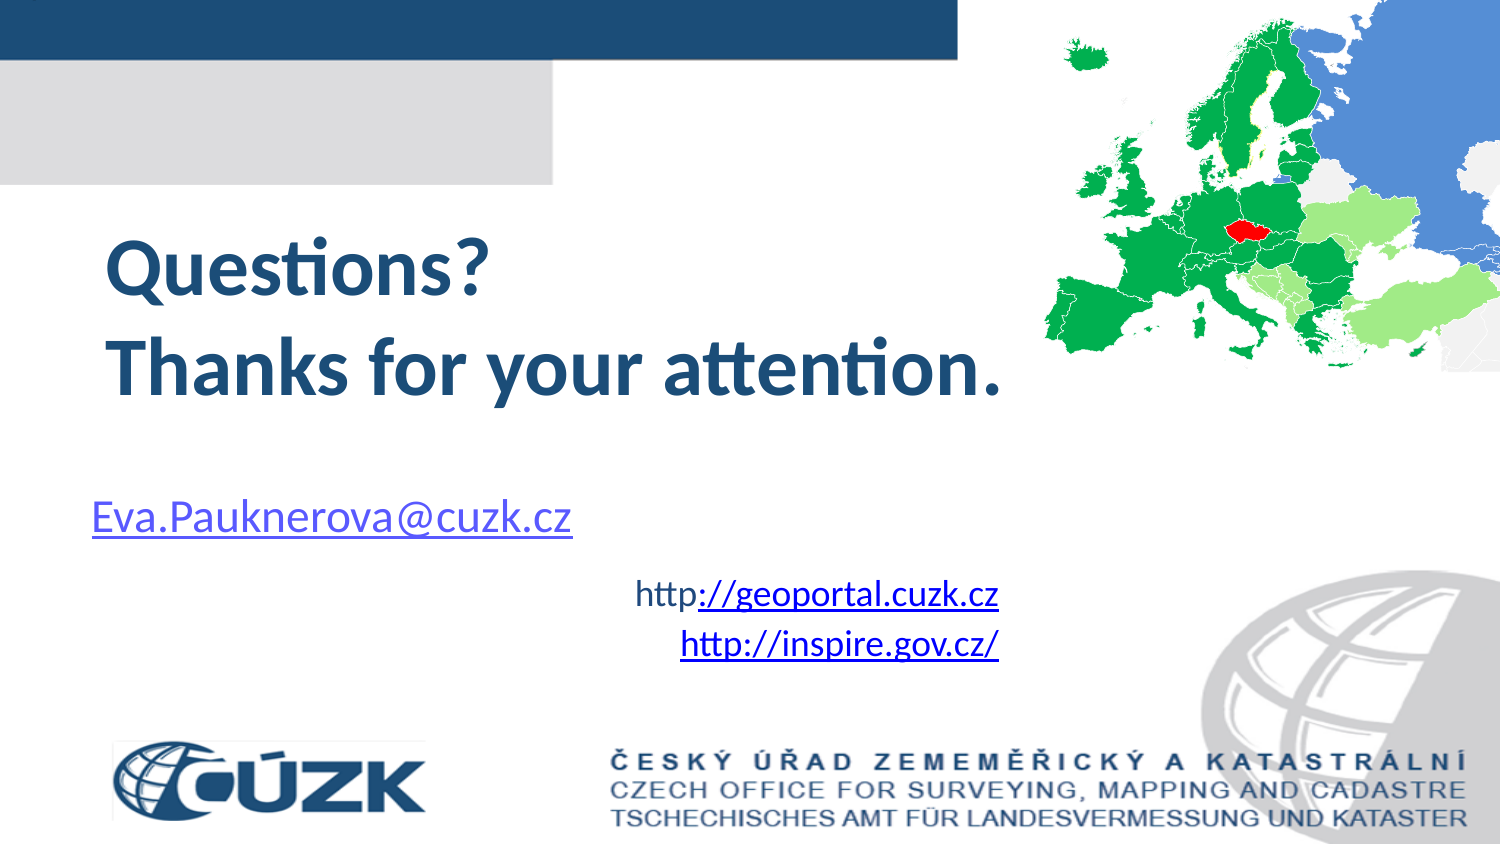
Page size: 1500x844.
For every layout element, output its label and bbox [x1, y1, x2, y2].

text_box [1043, 0, 1500, 373]
picture [0, 0, 1500, 844]
